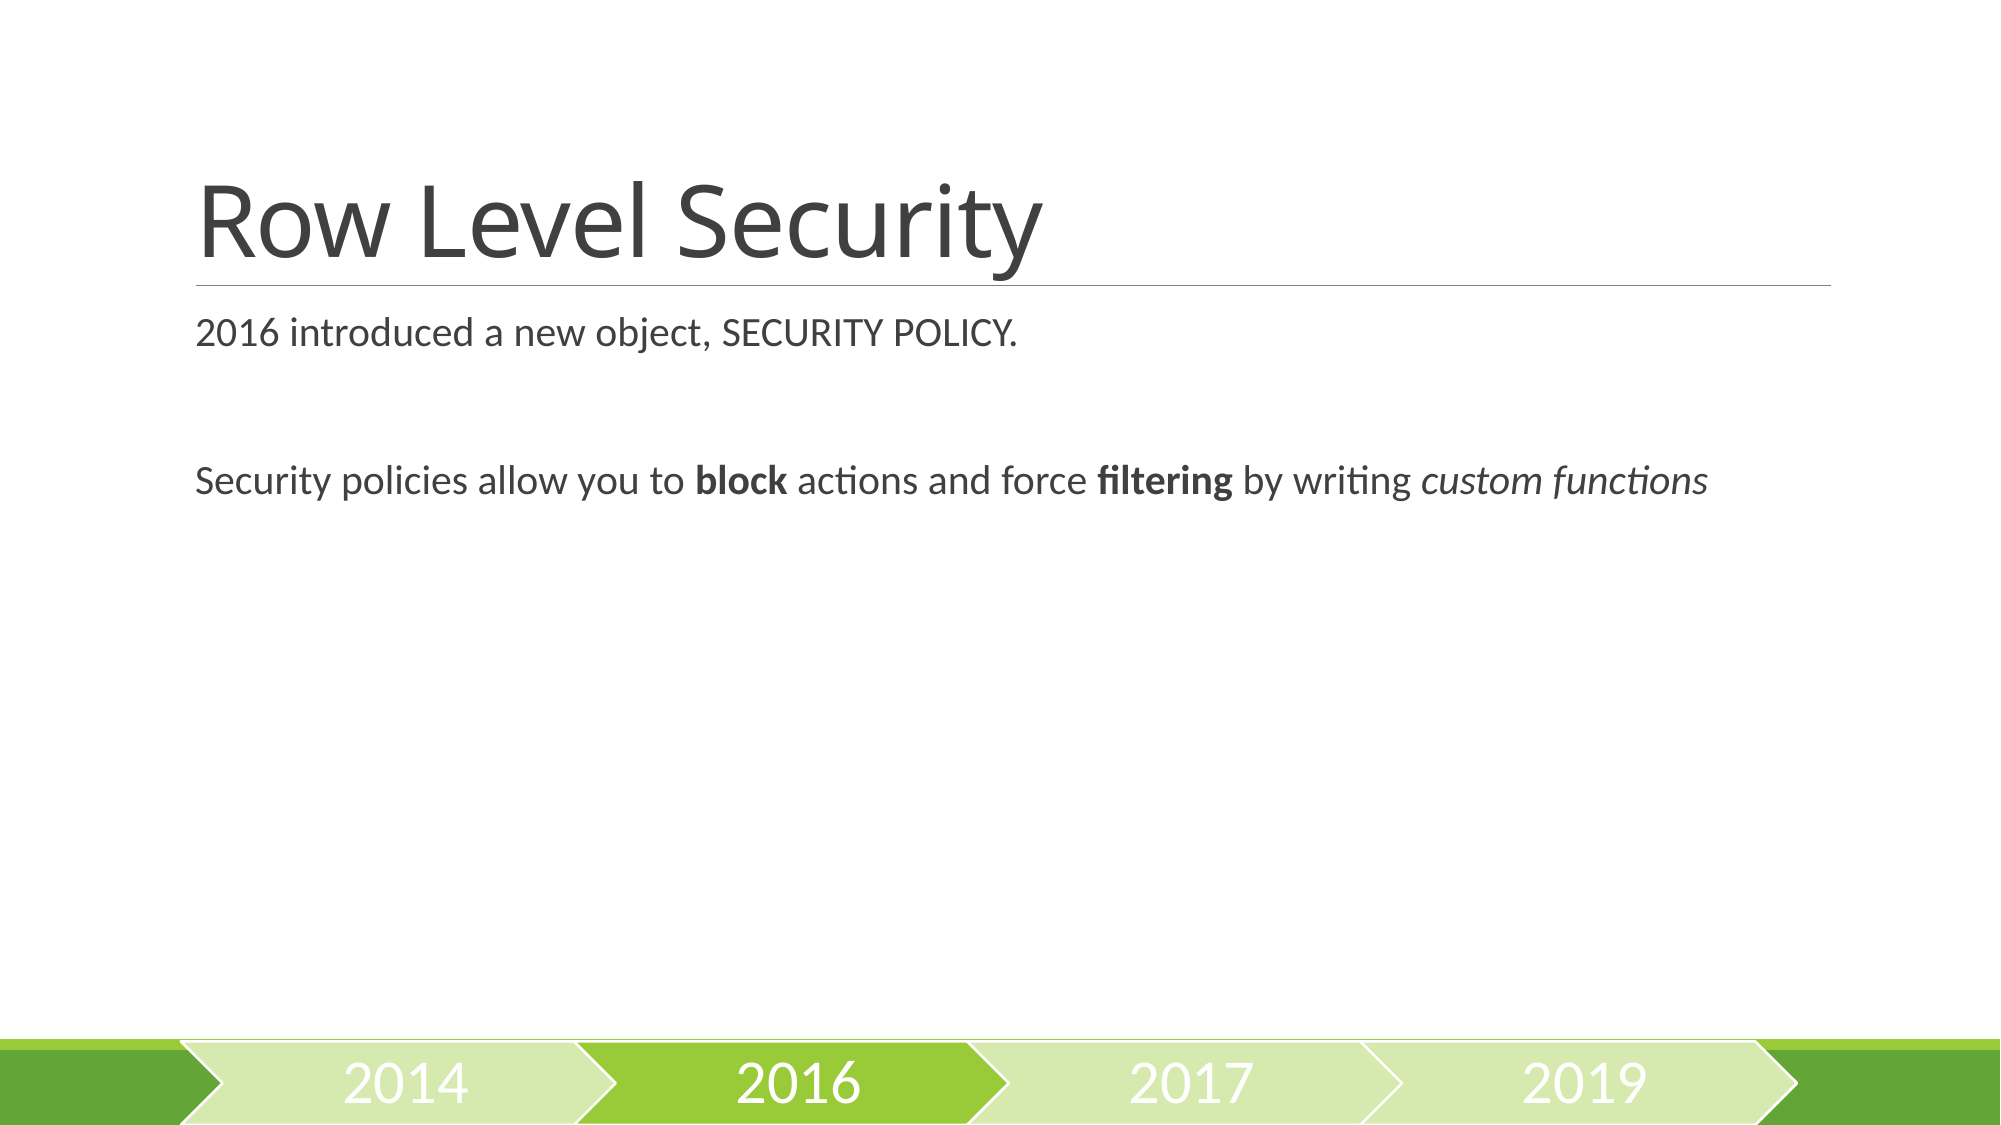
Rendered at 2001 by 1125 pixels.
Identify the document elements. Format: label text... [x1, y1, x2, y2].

title Row Level Security [180, 47, 1830, 285]
list 2016 introduced a new object, SECURITY POLICY. Security policies allow you to block actions and force filtering by writing custom functions [180, 302, 1830, 963]
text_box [179, 1040, 1799, 1125]
